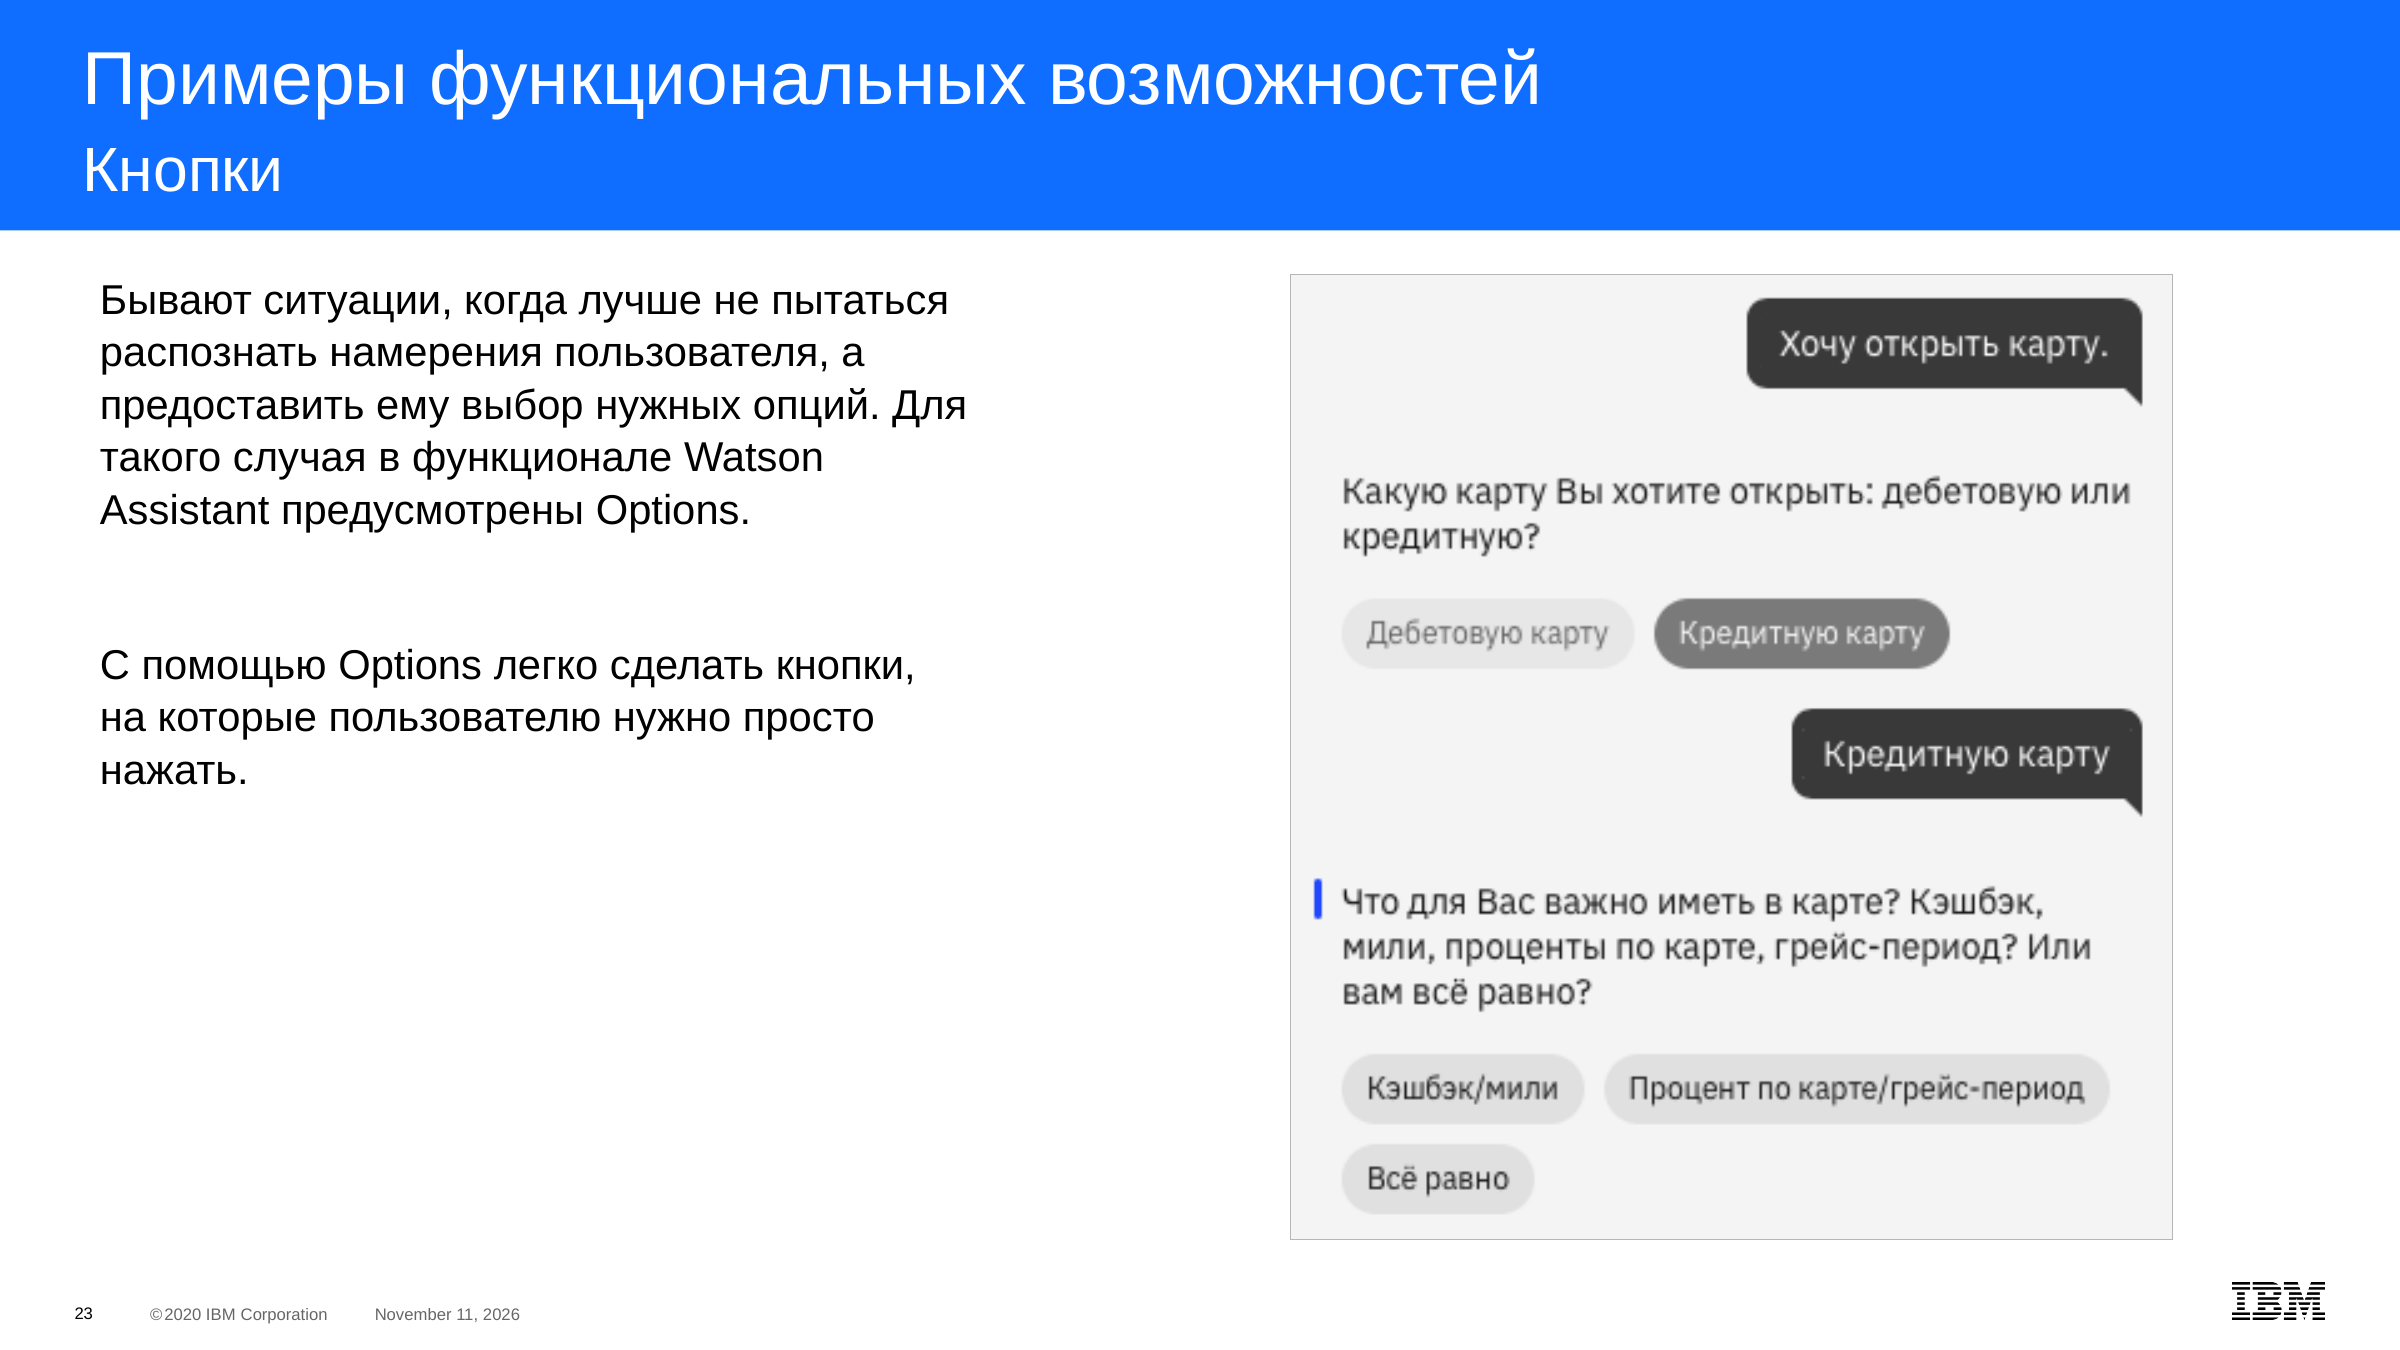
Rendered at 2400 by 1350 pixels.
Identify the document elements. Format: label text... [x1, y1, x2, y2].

text_box Примеры функциональных возможностей [82, 39, 1545, 116]
title Кнопки [82, 137, 2279, 201]
picture [2232, 1282, 2325, 1320]
picture [1289, 274, 2173, 1240]
text_box Бывают ситуации, когда лучше не пытаться распознать намерения пользователя, а предоставить ему выбор нужных опций. Для такого случая в функционале Watson Assistant предусмотрены Options. С помощью Options легко сделать кнопки, на которые пользователю нужно просто нажать. [82, 261, 990, 802]
text_box [0, 0, 2400, 231]
